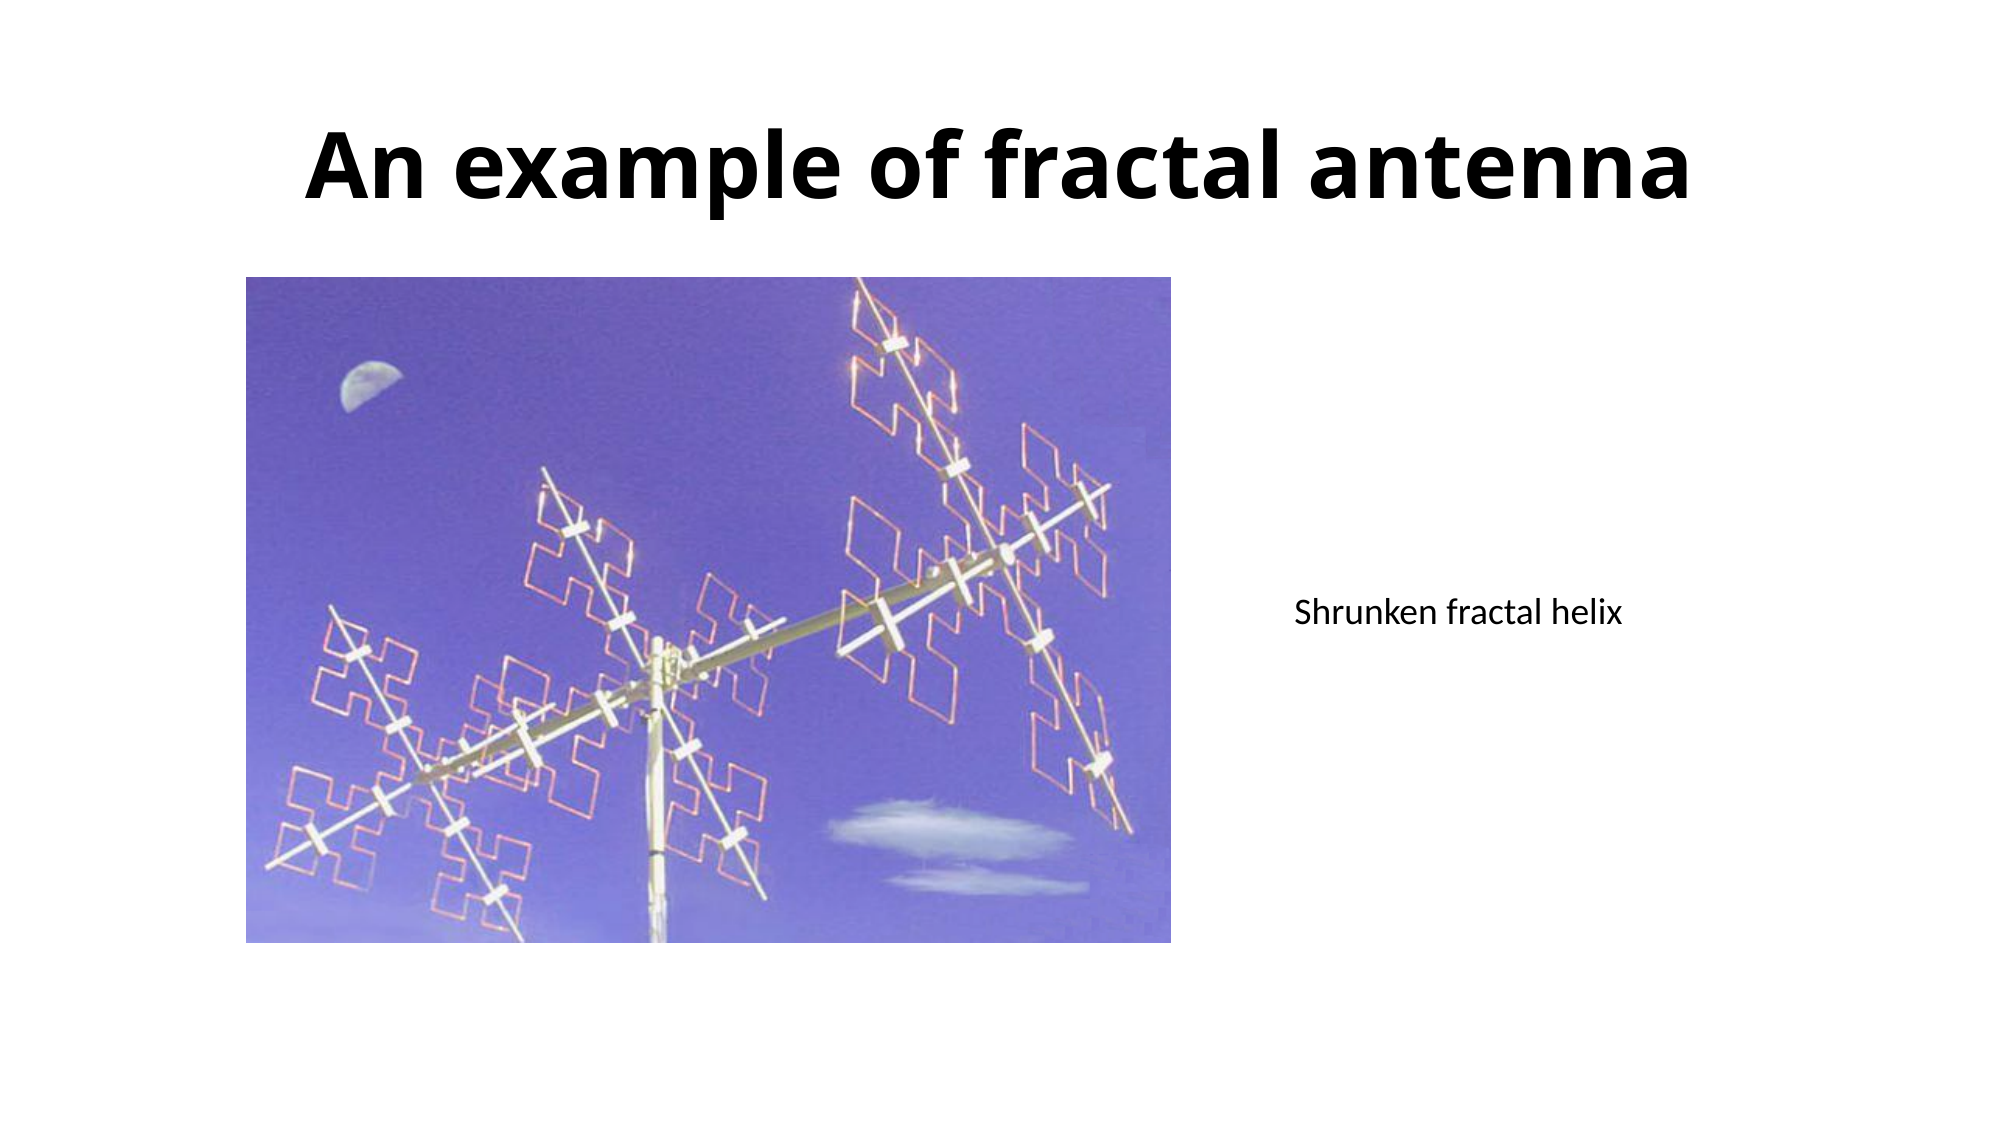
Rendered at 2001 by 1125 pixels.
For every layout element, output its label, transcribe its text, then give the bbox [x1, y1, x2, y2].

text_box Shrunken fractal helix [1279, 579, 1722, 640]
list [246, 277, 1171, 943]
title An example of fractal antenna [137, 59, 1863, 278]
